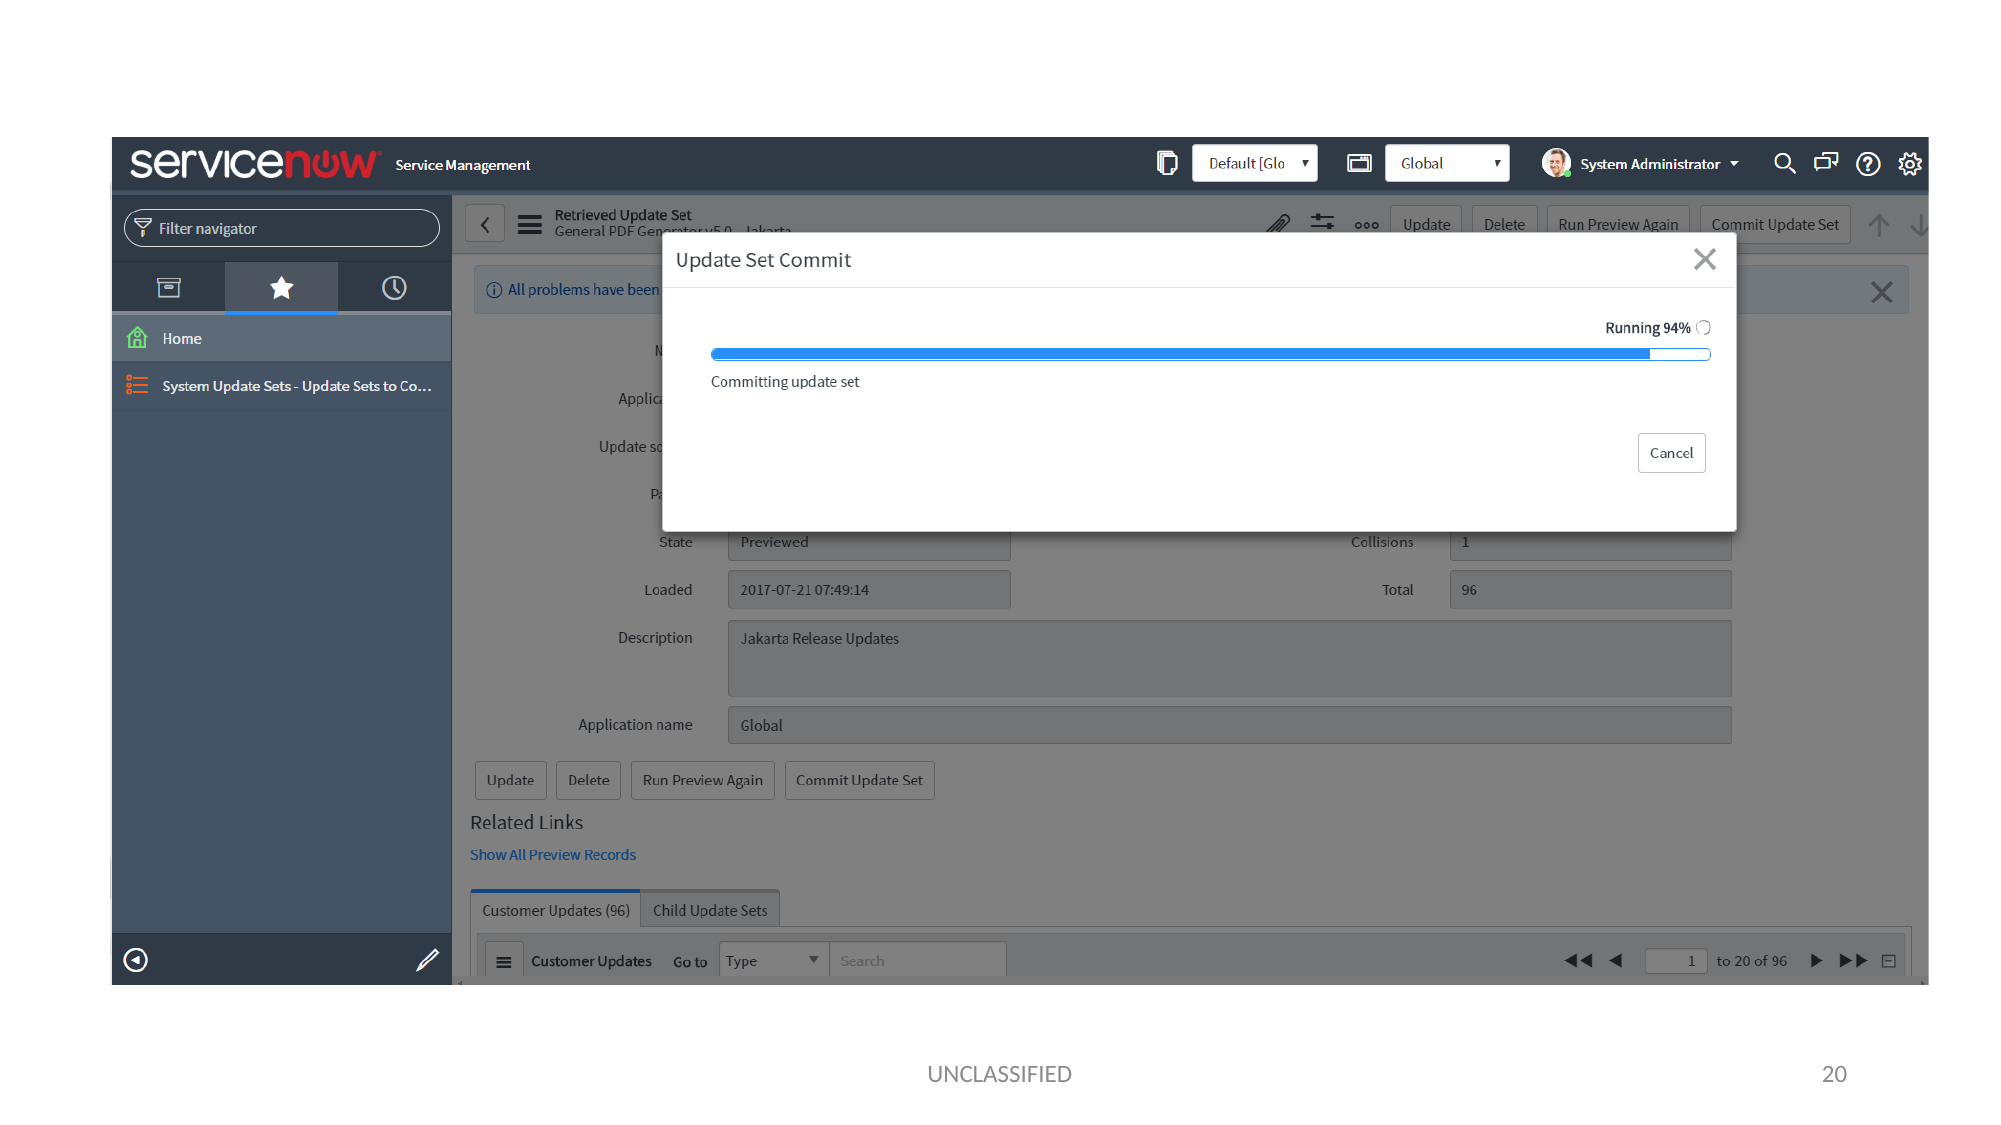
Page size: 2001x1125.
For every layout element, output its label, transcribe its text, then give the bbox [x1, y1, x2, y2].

footer UNCLASSIFIED [662, 1042, 1338, 1103]
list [110, 137, 1929, 985]
slide_number 20 [1412, 1042, 1863, 1103]
